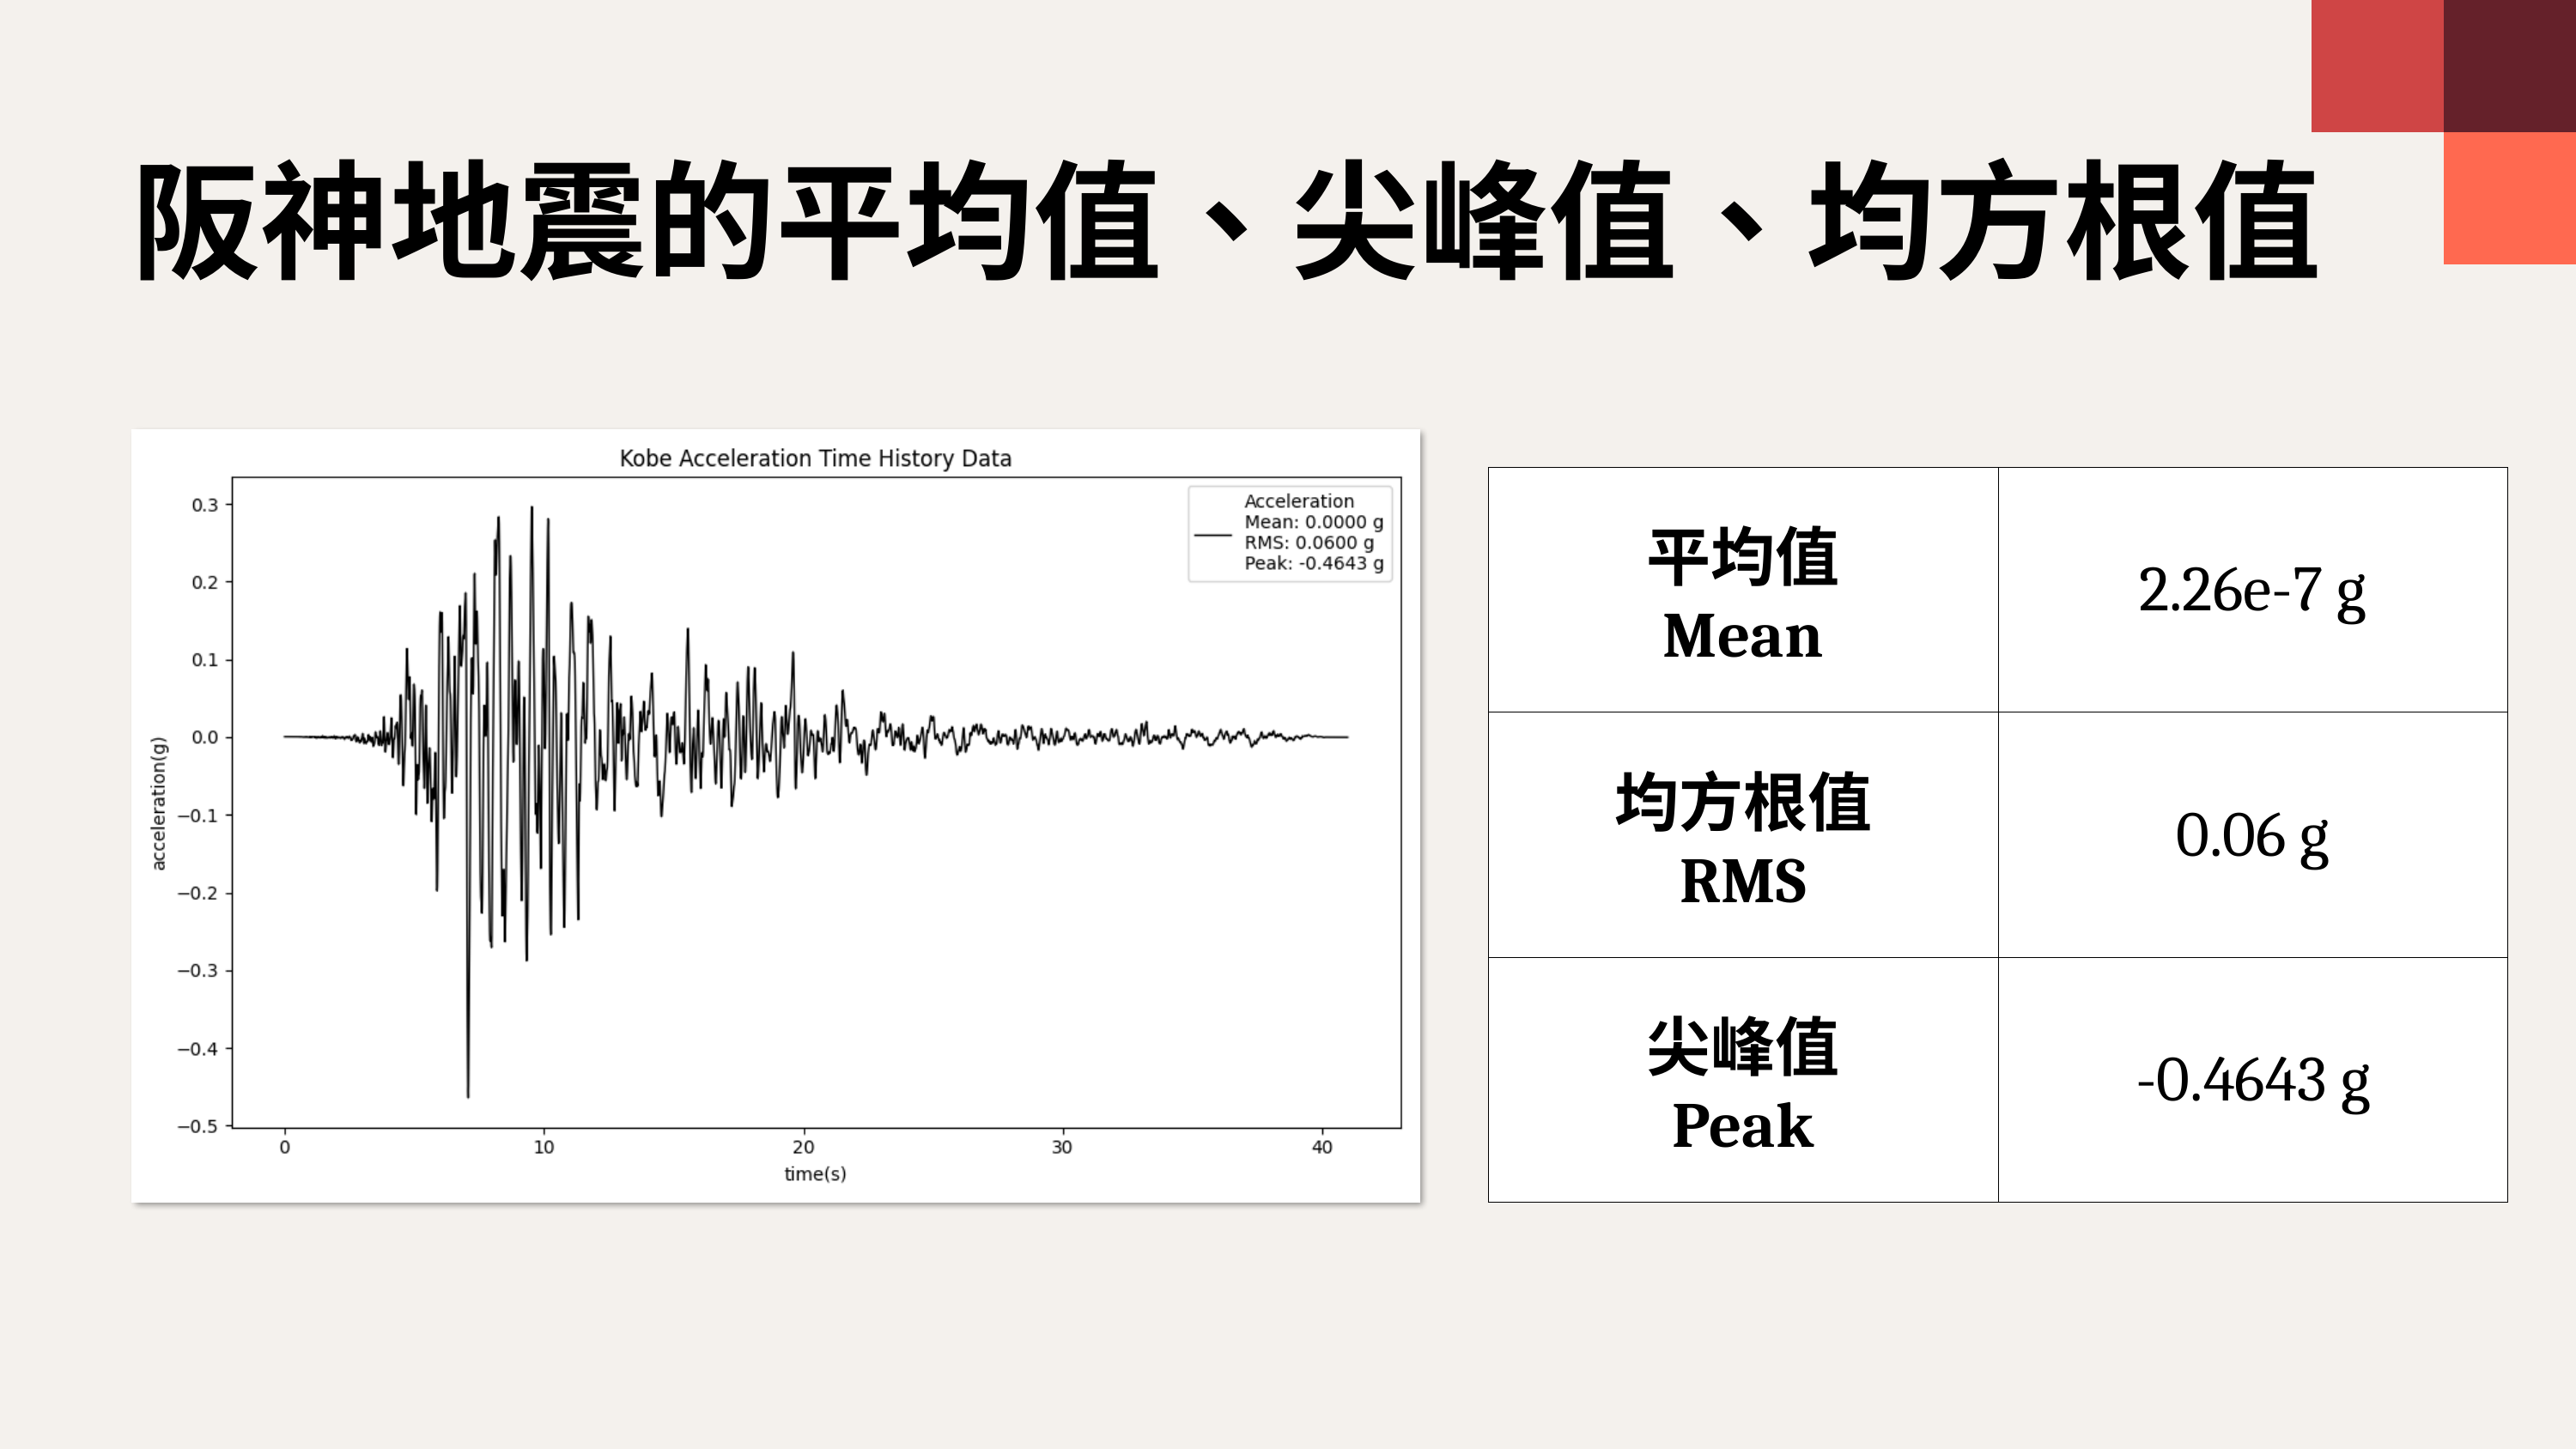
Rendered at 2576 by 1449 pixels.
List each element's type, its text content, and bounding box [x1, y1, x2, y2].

table_cell 0.06 g [1999, 712, 2507, 957]
table_header 2.26e-7 g [1999, 468, 2507, 712]
table_cell 均方根值 RMS [1489, 712, 1998, 957]
table_cell -0.4643 g [1999, 958, 2507, 1202]
table_cell 尖峰值 Peak [1489, 958, 1998, 1202]
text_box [2311, 0, 2576, 265]
table_header 平均值 Mean [1489, 468, 1998, 712]
picture [131, 429, 1421, 1203]
text_box 阪神地震的平均值、尖峰值、均方根值 [131, 114, 2341, 295]
